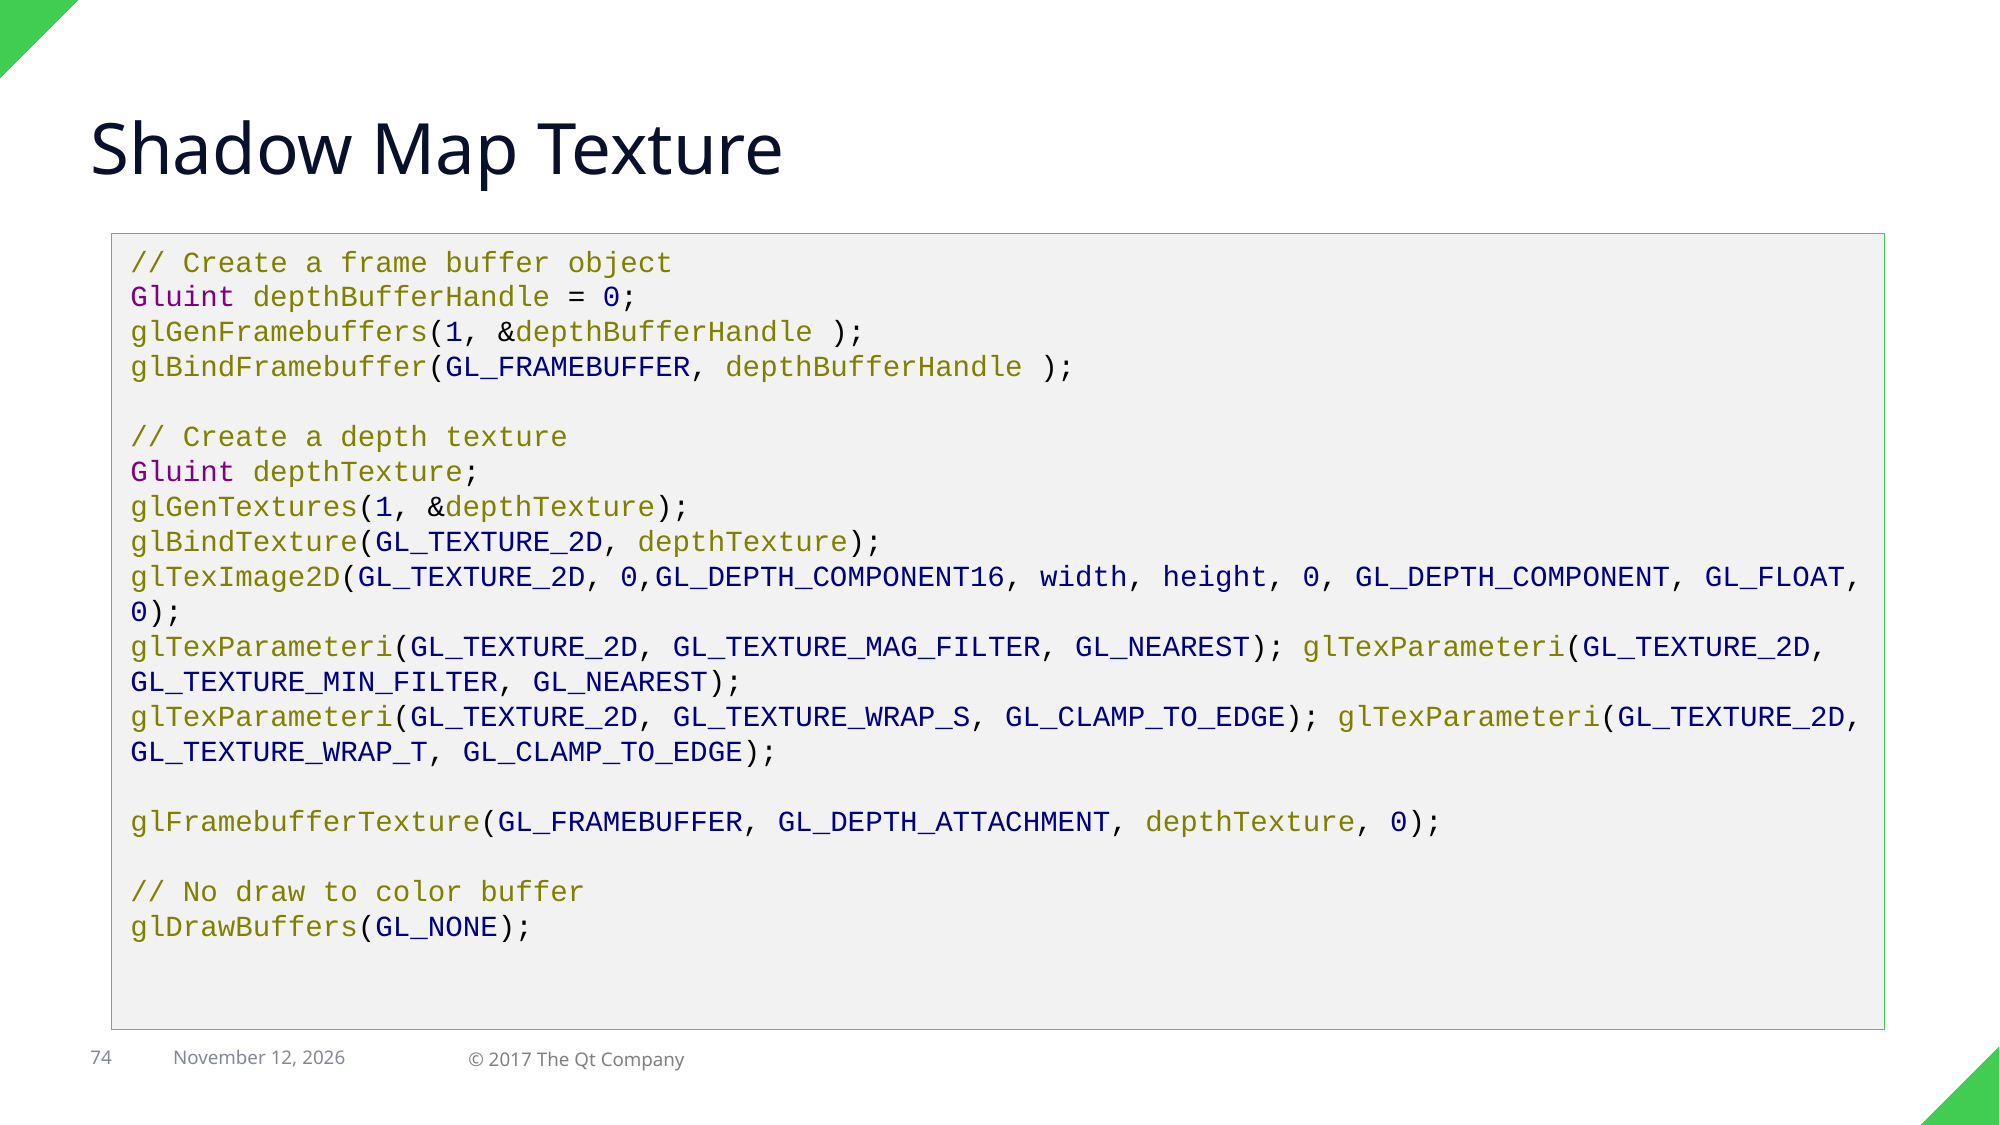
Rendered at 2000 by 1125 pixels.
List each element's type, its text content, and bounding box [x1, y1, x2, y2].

footer © 2017 The Qt Company [468, 1046, 1910, 1071]
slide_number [173, 1046, 468, 1071]
text_box // Create a frame buffer object Gluint depthBufferHandle = 0; glGenFramebuffers(1, &depthBufferHandle ); glBindFramebuffer(GL_FRAMEBUFFER, depthBufferHandle ); // Create a depth texture Gluint depthTexture; glGenTextures(1, &depthTexture); glBindTexture(GL_TEXTURE_2D, depthTexture); glTexImage2D(GL_TEXTURE_2D, 0,GL_DEPTH_COMPONENT16, width, height, 0, GL_DEPTH_COMPONENT, GL_FLOAT, 0); glTexParameteri(GL_TEXTURE_2D, GL_TEXTURE_MAG_FILTER, GL_NEAREST); glTexParameteri(GL_TEXTURE_2D, GL_TEXTURE_MIN_FILTER, GL_NEAREST); glTexParameteri(GL_TEXTURE_2D, GL_TEXTURE_WRAP_S, GL_CLAMP_TO_EDGE); glTexParameteri(GL_TEXTURE_2D, GL_TEXTURE_WRAP_T, GL_CLAMP_TO_EDGE); glFramebufferTexture(GL_FRAMEBUFFER, GL_DEPTH_ATTACHMENT, depthTexture, 0); // No draw to color buffer glDrawBuffers(GL_NONE); [111, 233, 1885, 1030]
title Shadow Map Texture [90, 113, 1910, 268]
slide_number 74 [90, 1046, 173, 1071]
